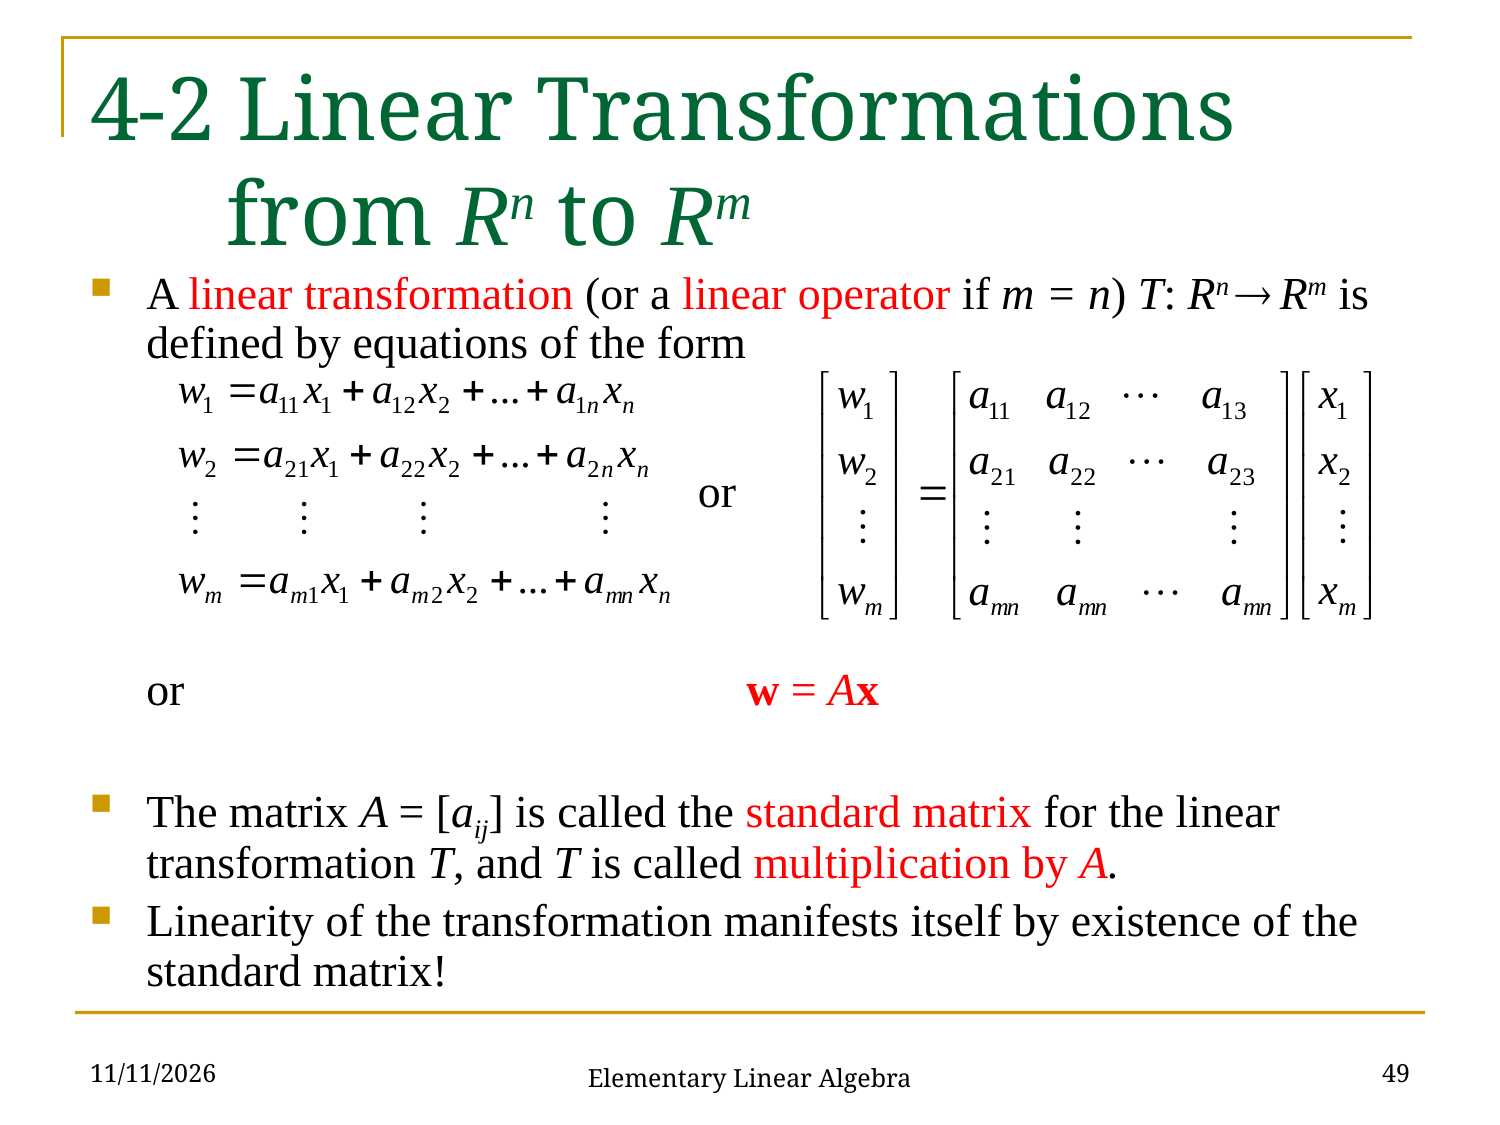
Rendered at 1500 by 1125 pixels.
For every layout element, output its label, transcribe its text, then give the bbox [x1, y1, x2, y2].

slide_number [74, 1023, 426, 1100]
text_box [170, 362, 680, 614]
list A linear transformation (or a linear operator if m = n) T: Rn  Rm is defined by equations of the form or or w = Ax The matrix A = [aij] is called the standard matrix for the linear transformation T, and T is called multiplication by A. Linearity of the transformation manifests itself by existence of the standard matrix! [75, 262, 1425, 1006]
slide_number 49 [1074, 1023, 1426, 1100]
footer Elementary Linear Algebra [512, 1024, 988, 1101]
title 4-2 Linear Transformations from Rn to Rm [75, 45, 1425, 233]
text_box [811, 362, 1388, 630]
